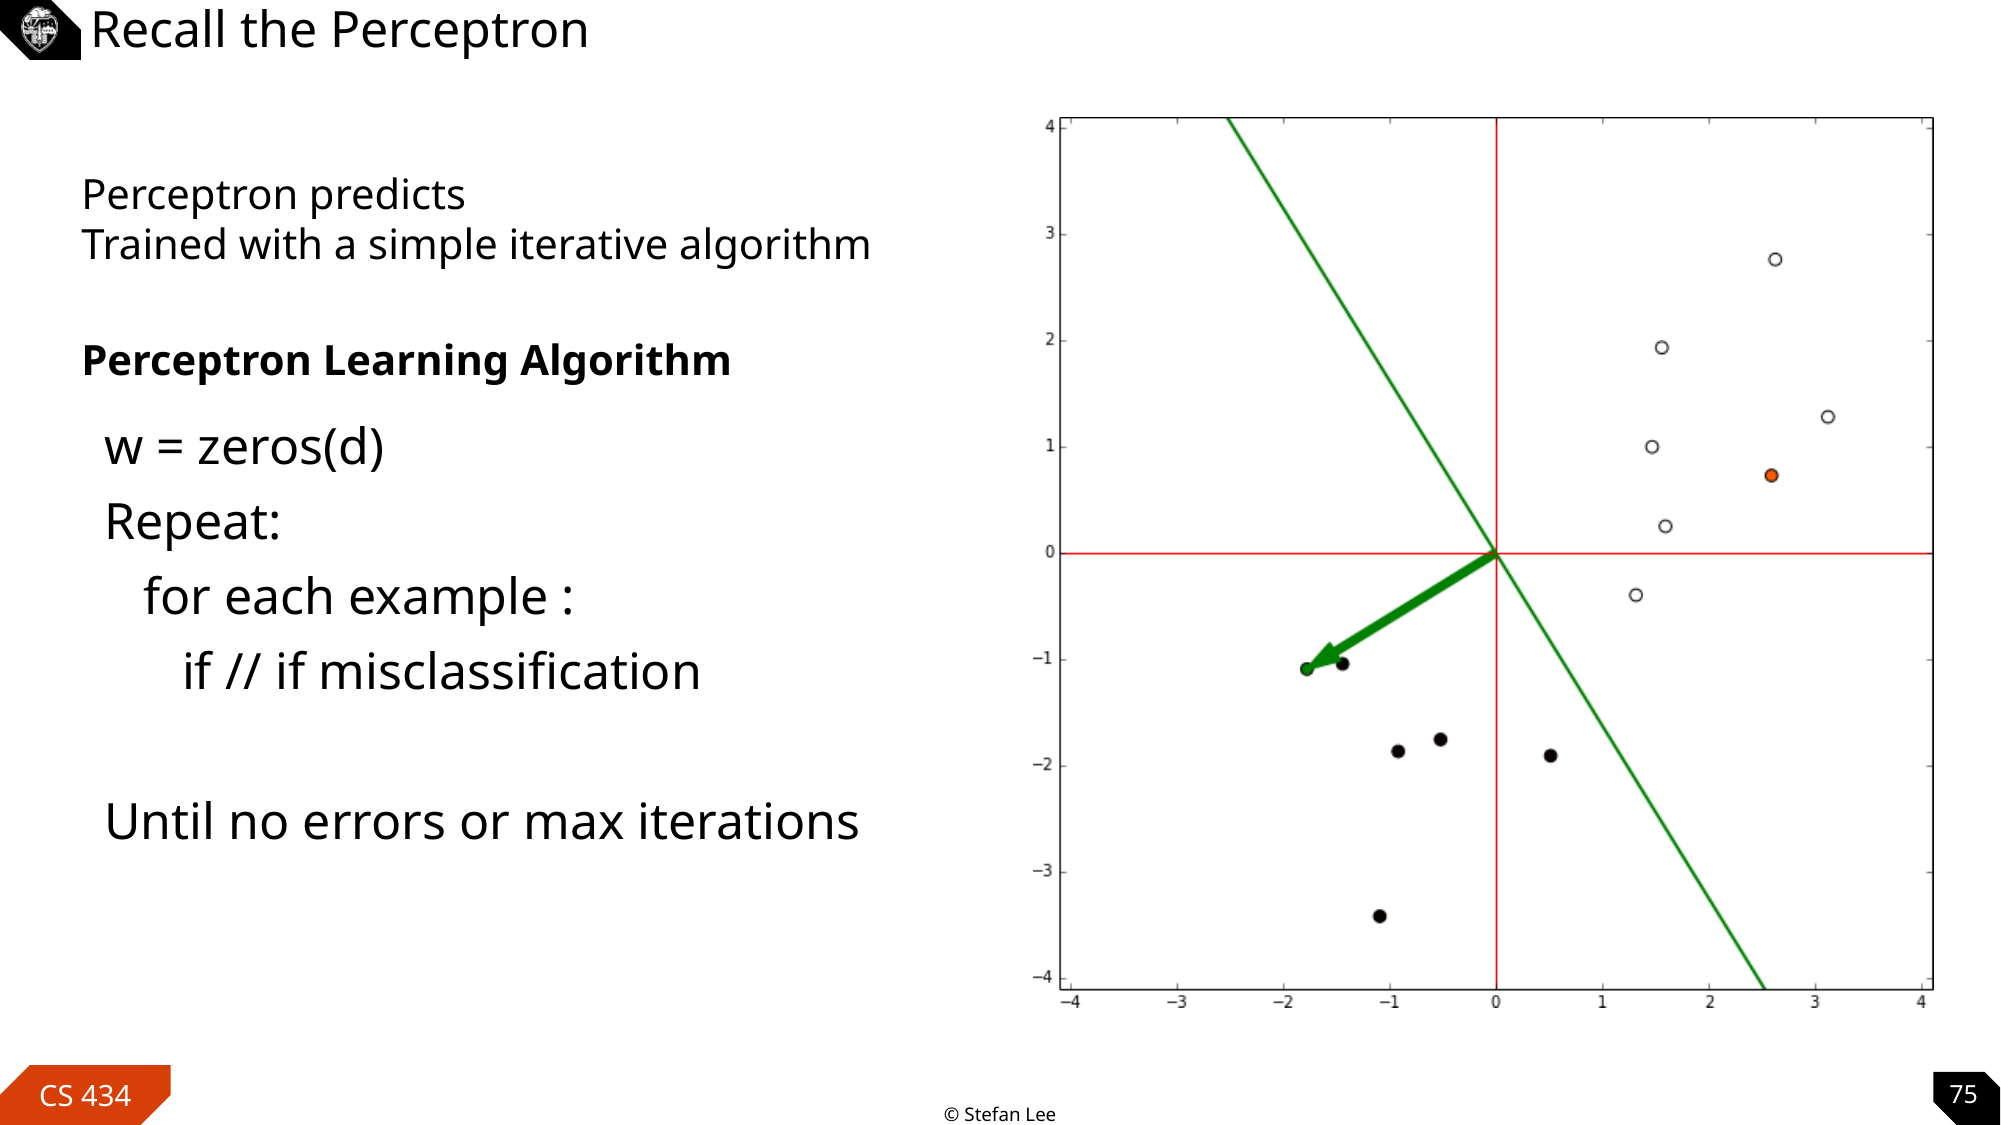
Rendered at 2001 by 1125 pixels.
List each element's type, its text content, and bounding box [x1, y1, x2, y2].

slide_number 75 [1933, 1071, 1994, 1119]
title Recall the Perceptron [0, 1, 1699, 61]
picture [1033, 117, 1934, 1008]
text_box Perceptron Learning Algorithm [66, 326, 769, 392]
